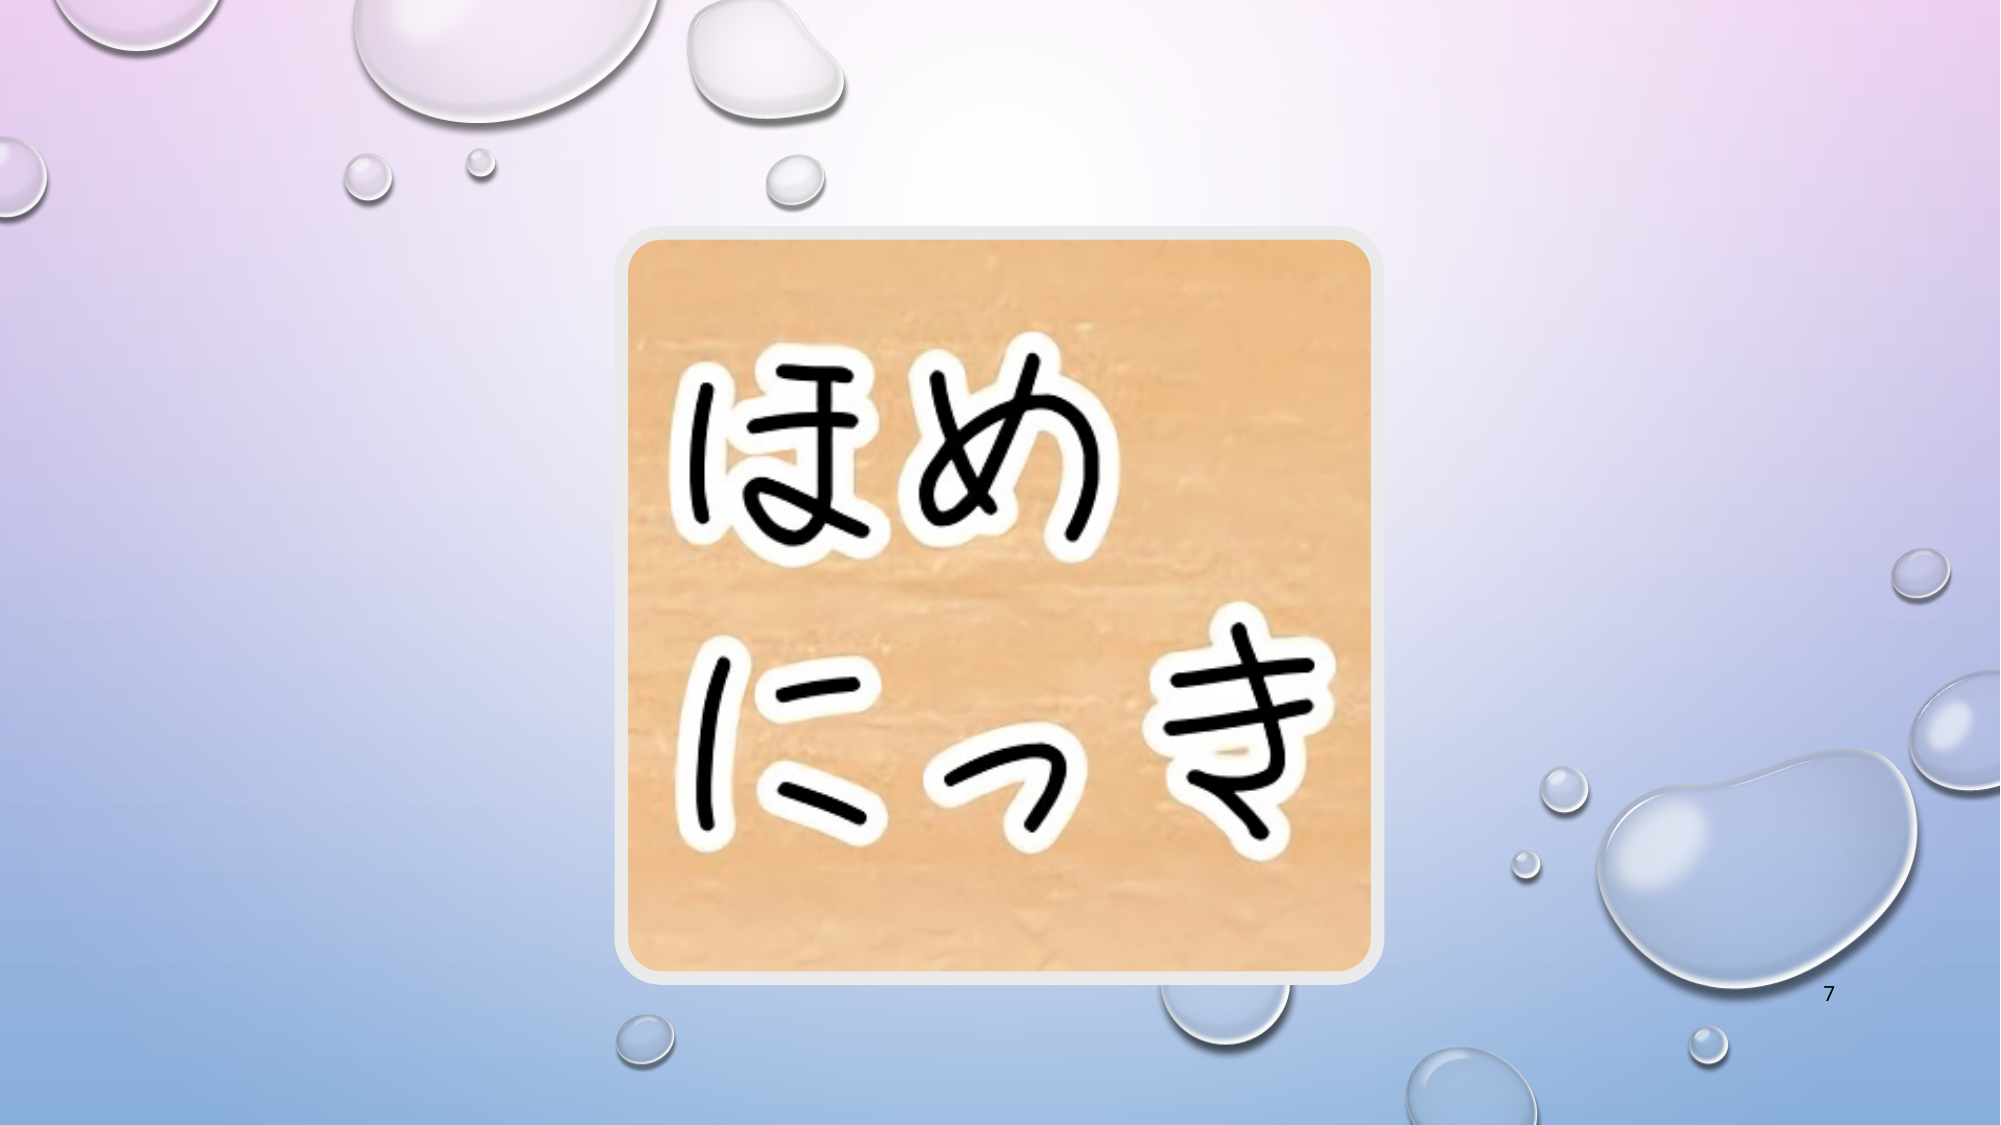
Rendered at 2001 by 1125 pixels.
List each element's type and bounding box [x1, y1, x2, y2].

list [621, 232, 1378, 979]
picture [0, 0, 2000, 1125]
